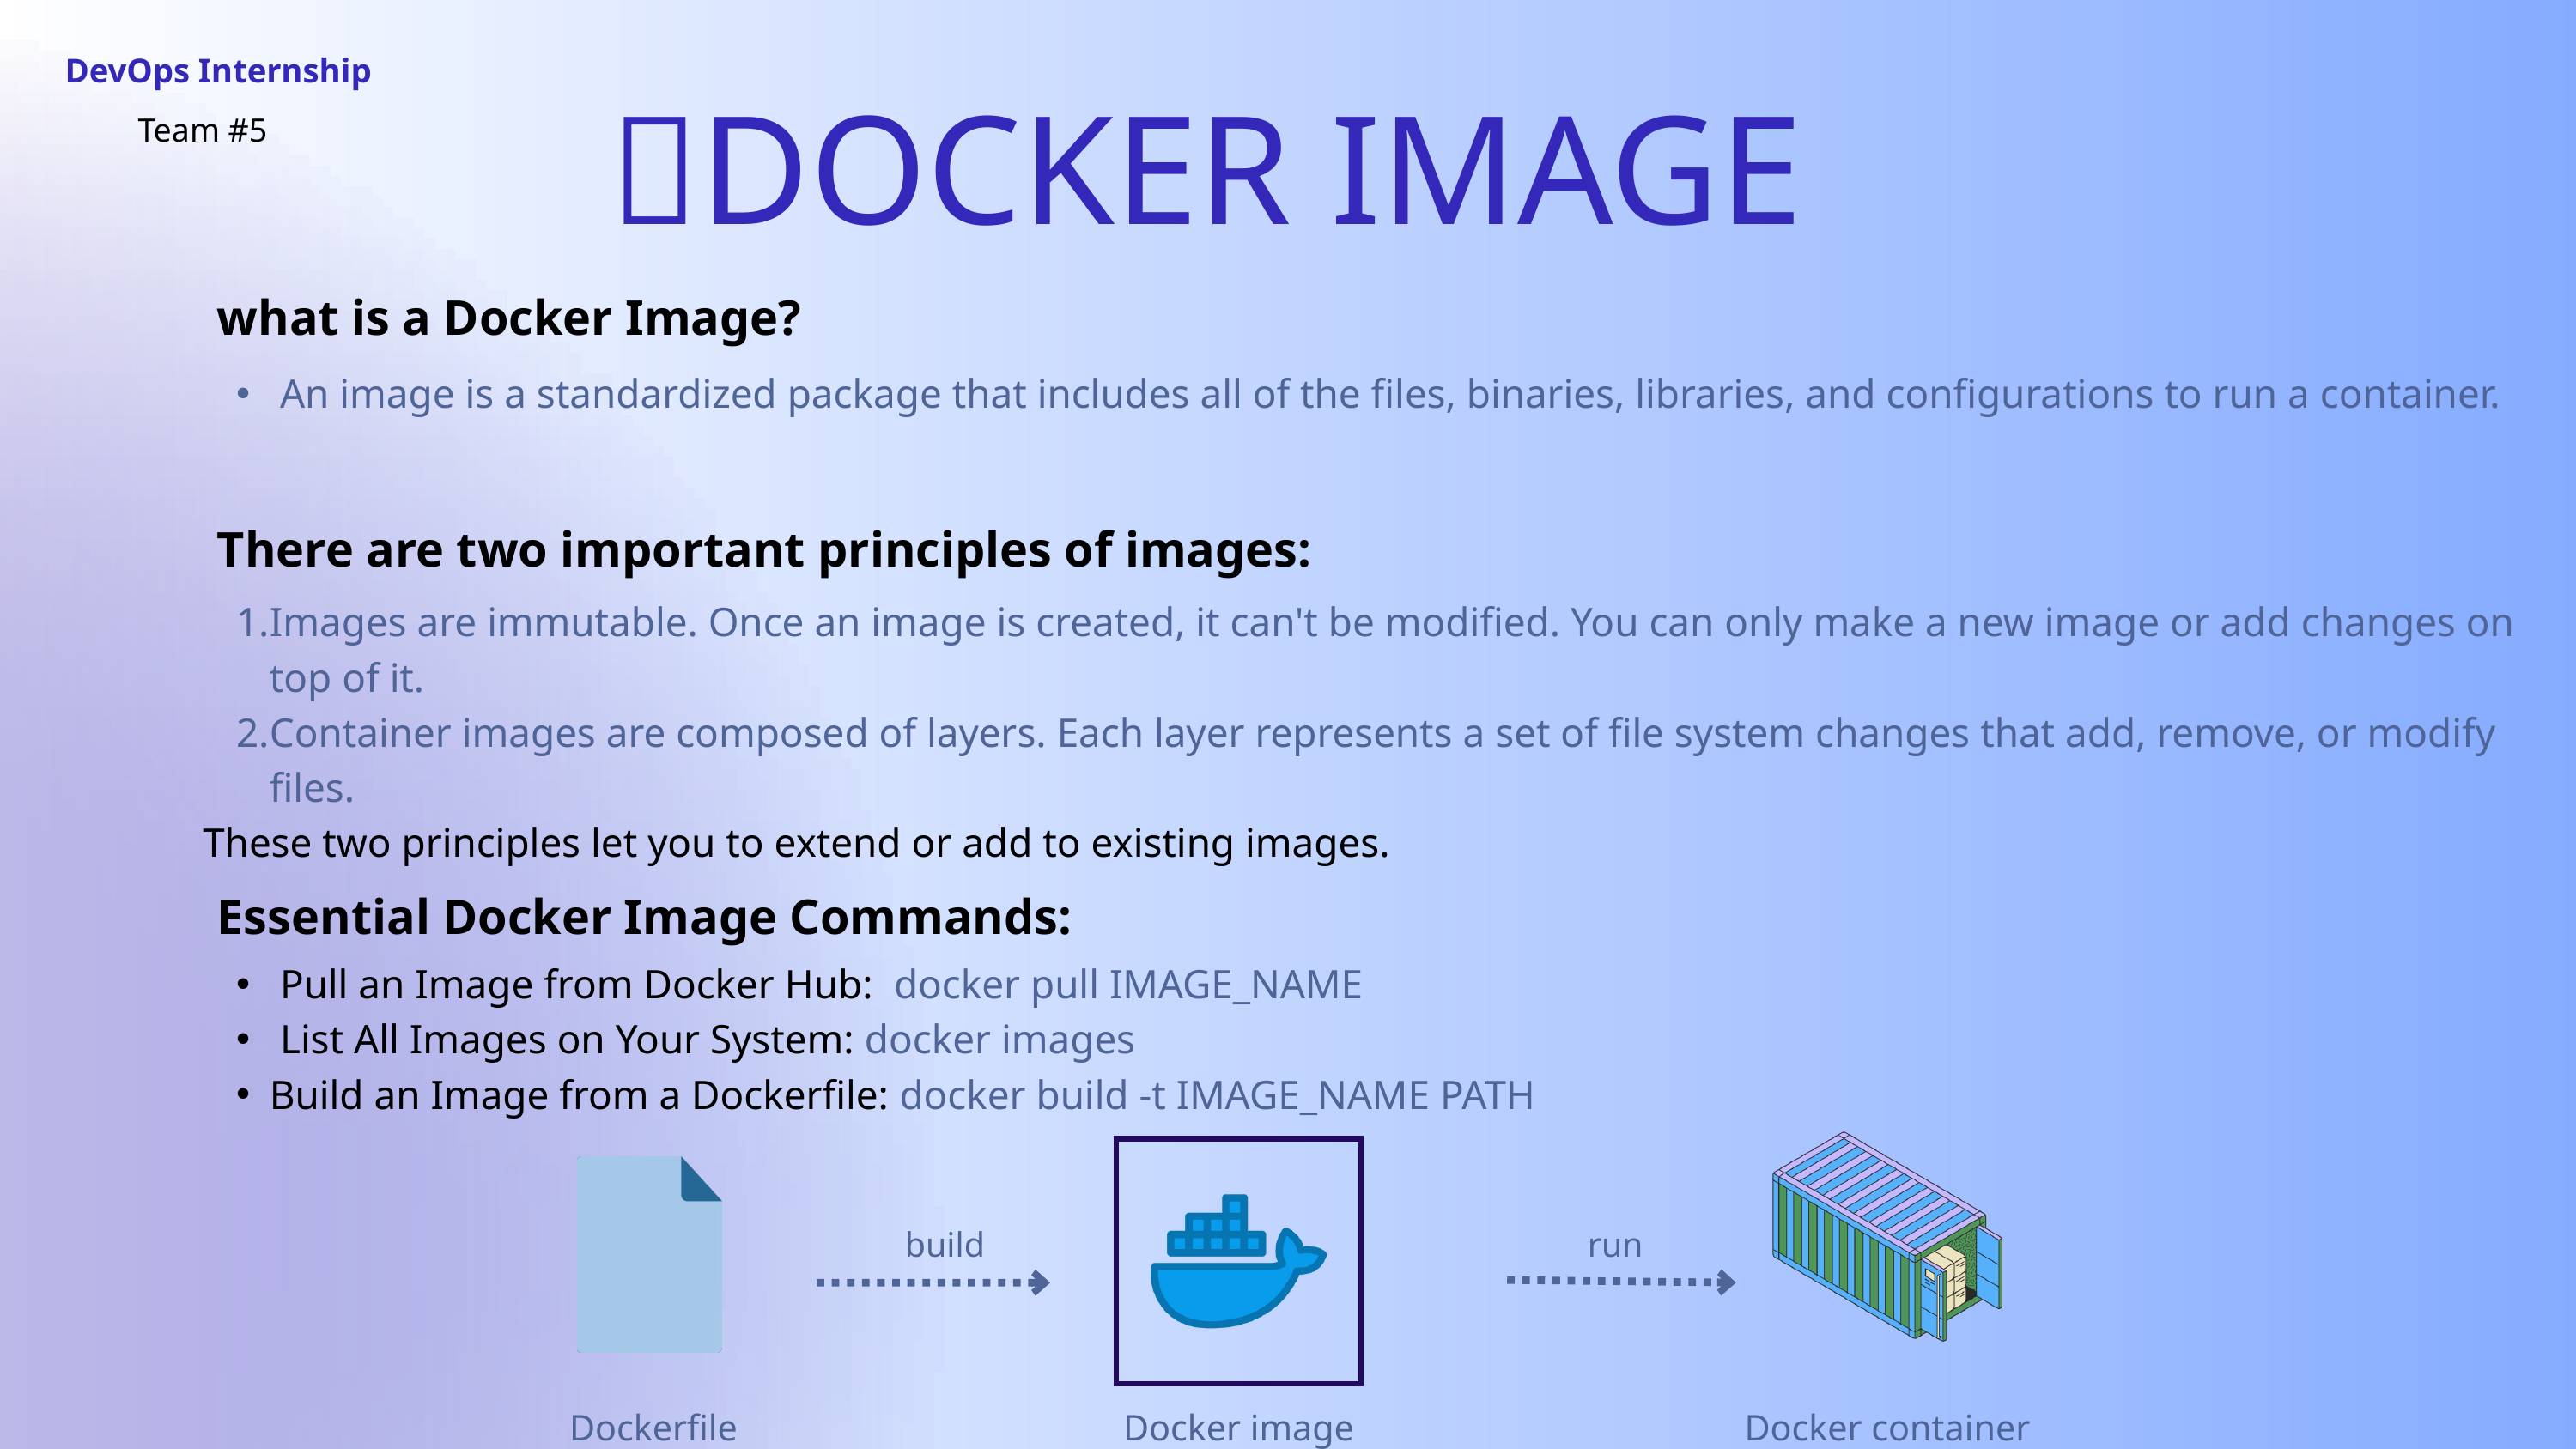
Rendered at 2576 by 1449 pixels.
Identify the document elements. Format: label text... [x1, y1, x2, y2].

text_box what is a Docker Image? [216, 277, 1468, 345]
text_box Pull an Image from Docker Hub: docker pull IMAGE_NAME List All Images on Your System: docker images Build an Image from a Dockerfile: docker build -t IMAGE_NAME PATH [203, 951, 1756, 1118]
text_box Images are immutable. Once an image is created, it can't be modified. You can only make a new image or add changes on top of it. Container images are composed of layers. Each layer represents a set of file system changes that add, remove, or modify files. These two principles let you to extend or add to existing images. [203, 589, 2553, 865]
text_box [566, 1131, 2039, 1446]
text_box There are two important principles of images: [216, 509, 1468, 577]
text_box Essential Docker Image Commands: [216, 876, 1715, 944]
text_box DevOps Internship [64, 43, 526, 90]
text_box [0, 0, 966, 1449]
text_box 🐋DOCKER IMAGE [526, 44, 1888, 254]
text_box An image is a standardized package that includes all of the files, binaries, libraries, and configurations to run a container. [203, 361, 2553, 416]
text_box Team #5 [36, 103, 369, 149]
